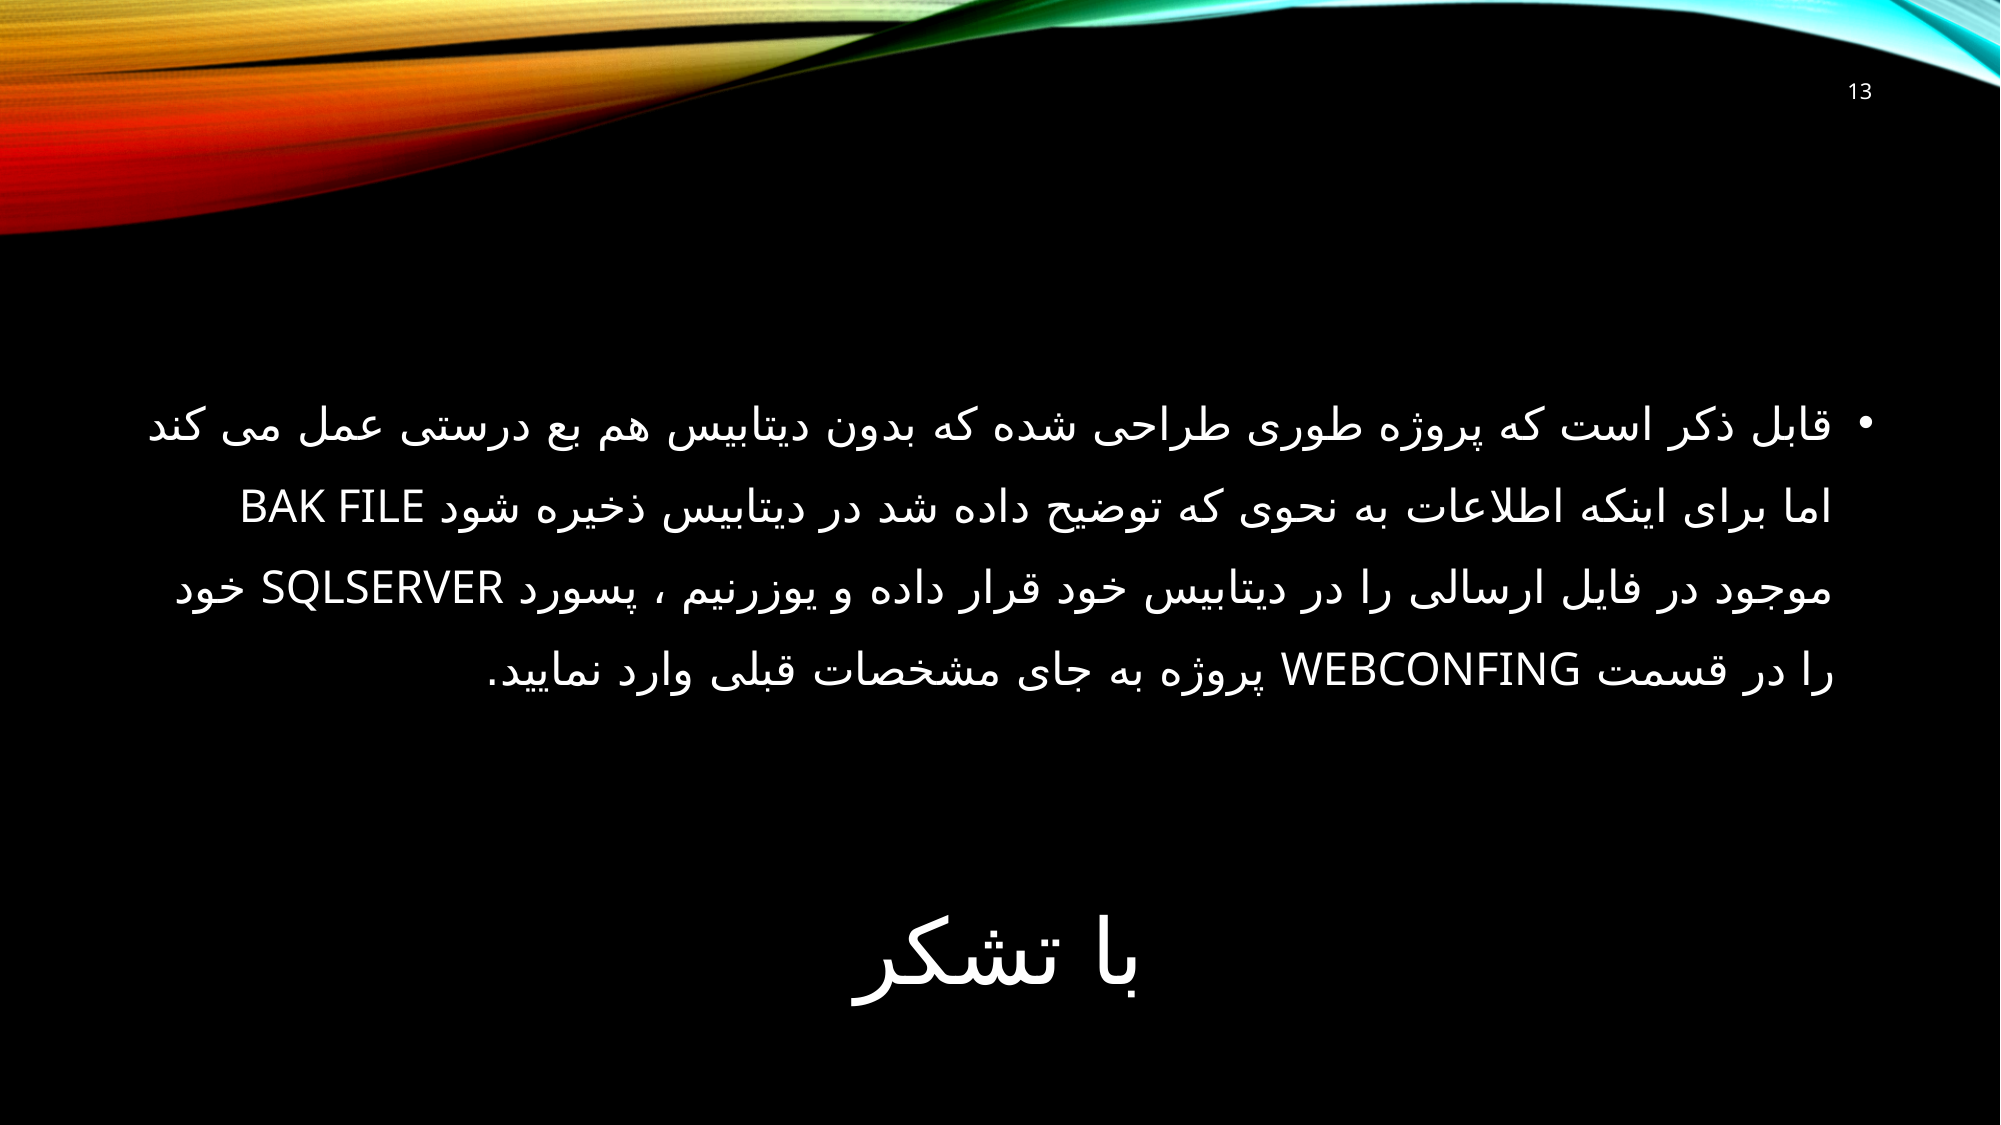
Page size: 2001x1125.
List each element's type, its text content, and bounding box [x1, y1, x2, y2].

list قابل ذکر است که پروژه طوری طراحی شده که بدون دیتابیس هم بع درستی عمل می کند اما برای اینکه اطلاعات به نحوی که توضیح داده شد در دیتابیس ذخیره شود bak file موجود در فایل ارسالی را در دیتابیس خود قرار داده و یوزرنیم ، پسورد sqlserver خود را در قسمت webconfing پروژه به جای مشخصات قبلی وارد نمایید. با تشکر [112, 360, 1888, 1021]
slide_number 13 [1437, 62, 1888, 123]
picture [0, 0, 2000, 237]
